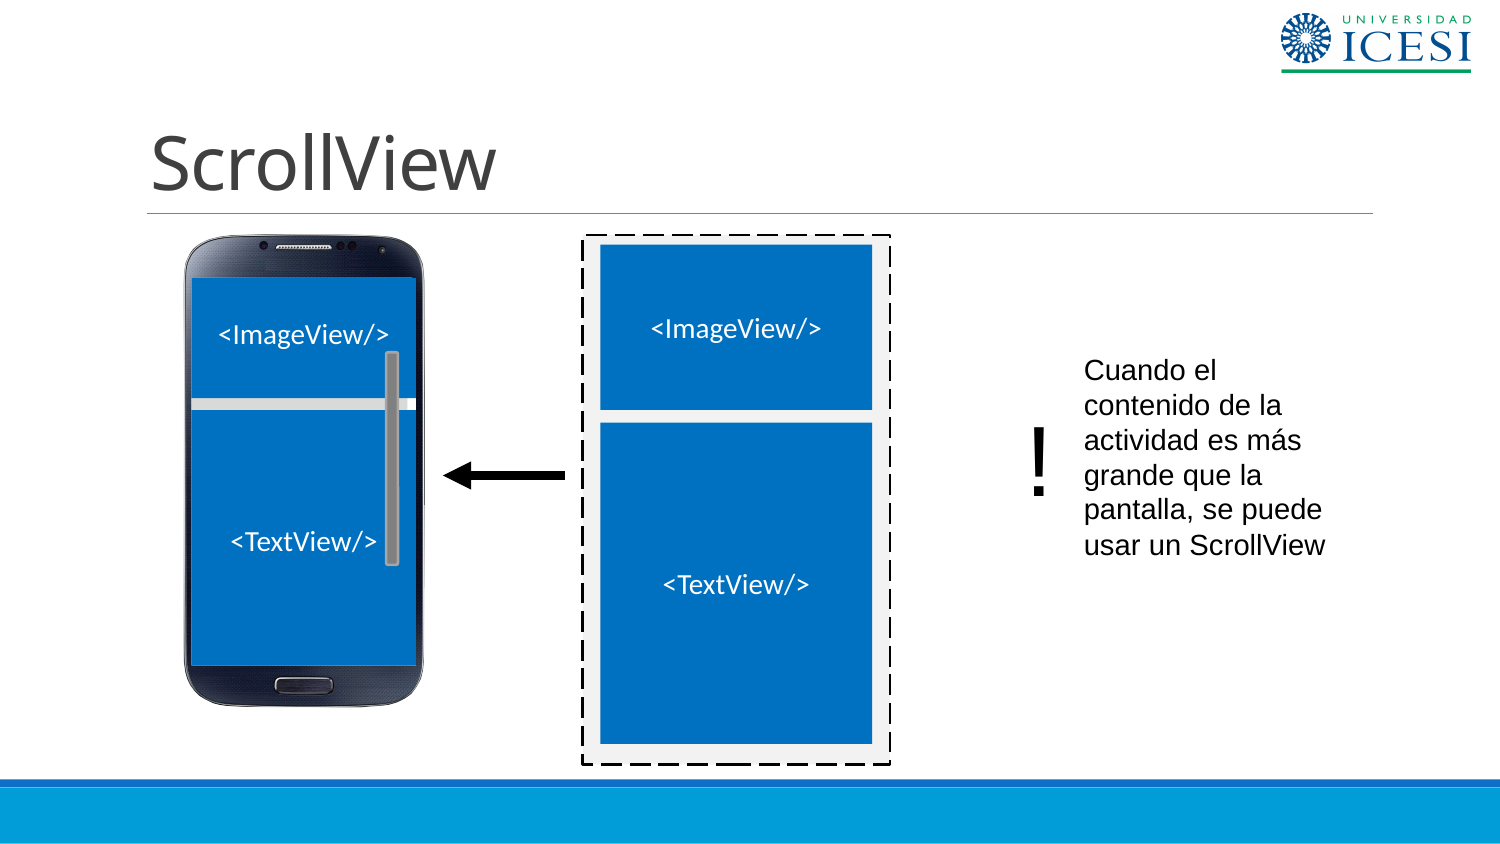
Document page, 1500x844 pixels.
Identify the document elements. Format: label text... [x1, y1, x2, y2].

title ScrollView [135, 35, 1373, 214]
picture [1281, 13, 1472, 74]
text_box Cuando el contenido de la actividad es más grande que la pantalla, se puede usar un ScrollView [1068, 343, 1365, 569]
picture [143, 221, 453, 726]
text_box <TextView/> [599, 421, 873, 745]
text_box [581, 234, 891, 766]
text_box <ImageView/> [599, 243, 873, 411]
text_box ! [1010, 389, 1046, 524]
